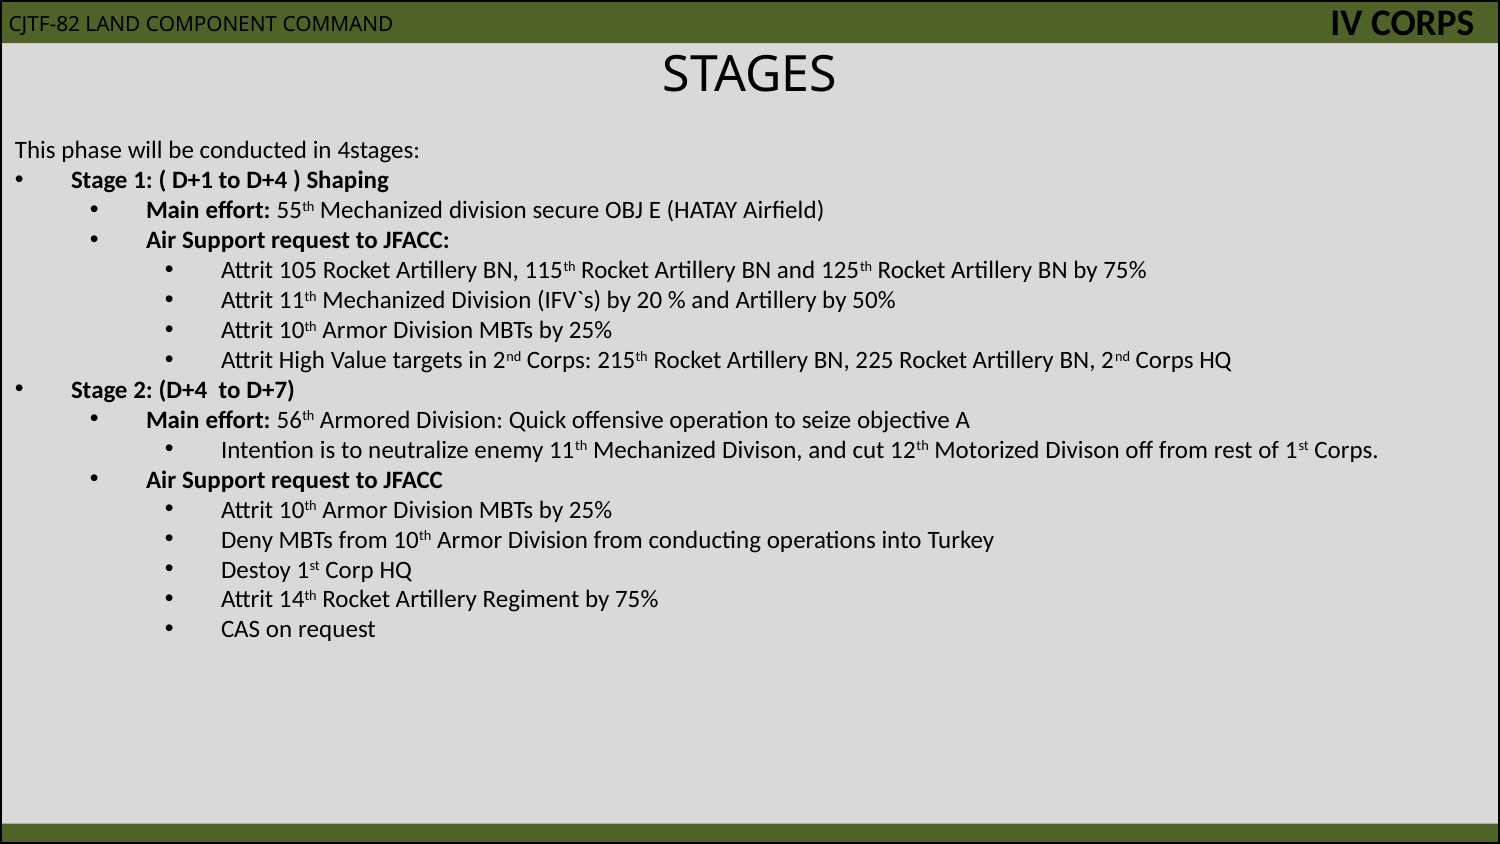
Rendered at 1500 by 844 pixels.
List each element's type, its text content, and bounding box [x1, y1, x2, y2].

title STAGES [0, 48, 1500, 95]
text_box This phase will be conducted in 4stages: Stage 1: ( D+1 to D+4 ) Shaping Main effort: 55th Mechanized division secure OBJ E (HATAY Airfield) Air Support request to JFACC: Attrit 105 Rocket Artillery BN, 115th Rocket Artillery BN and 125th Rocket Artillery BN by 75% Attrit 11th Mechanized Division (IFV`s) by 20 % and Artillery by 50% Attrit 10th Armor Division MBTs by 25% Attrit High Value targets in 2nd Corps: 215th Rocket Artillery BN, 225 Rocket Artillery BN, 2nd Corps HQ Stage 2: (D+4 to D+7) Main effort: 56th Armored Division: Quick offensive operation to seize objective A Intention is to neutralize enemy 11th Mechanized Divison, and cut 12th Motorized Divison off from rest of 1st Corps. Air Support request to JFACC Attrit 10th Armor Division MBTs by 25% Deny MBTs from 10th Armor Division from conducting operations into Turkey Destoy 1st Corp HQ Attrit 14th Rocket Artillery Regiment by 75% CAS on request [0, 126, 1500, 681]
text_box IV CORPS [1305, 0, 1500, 43]
